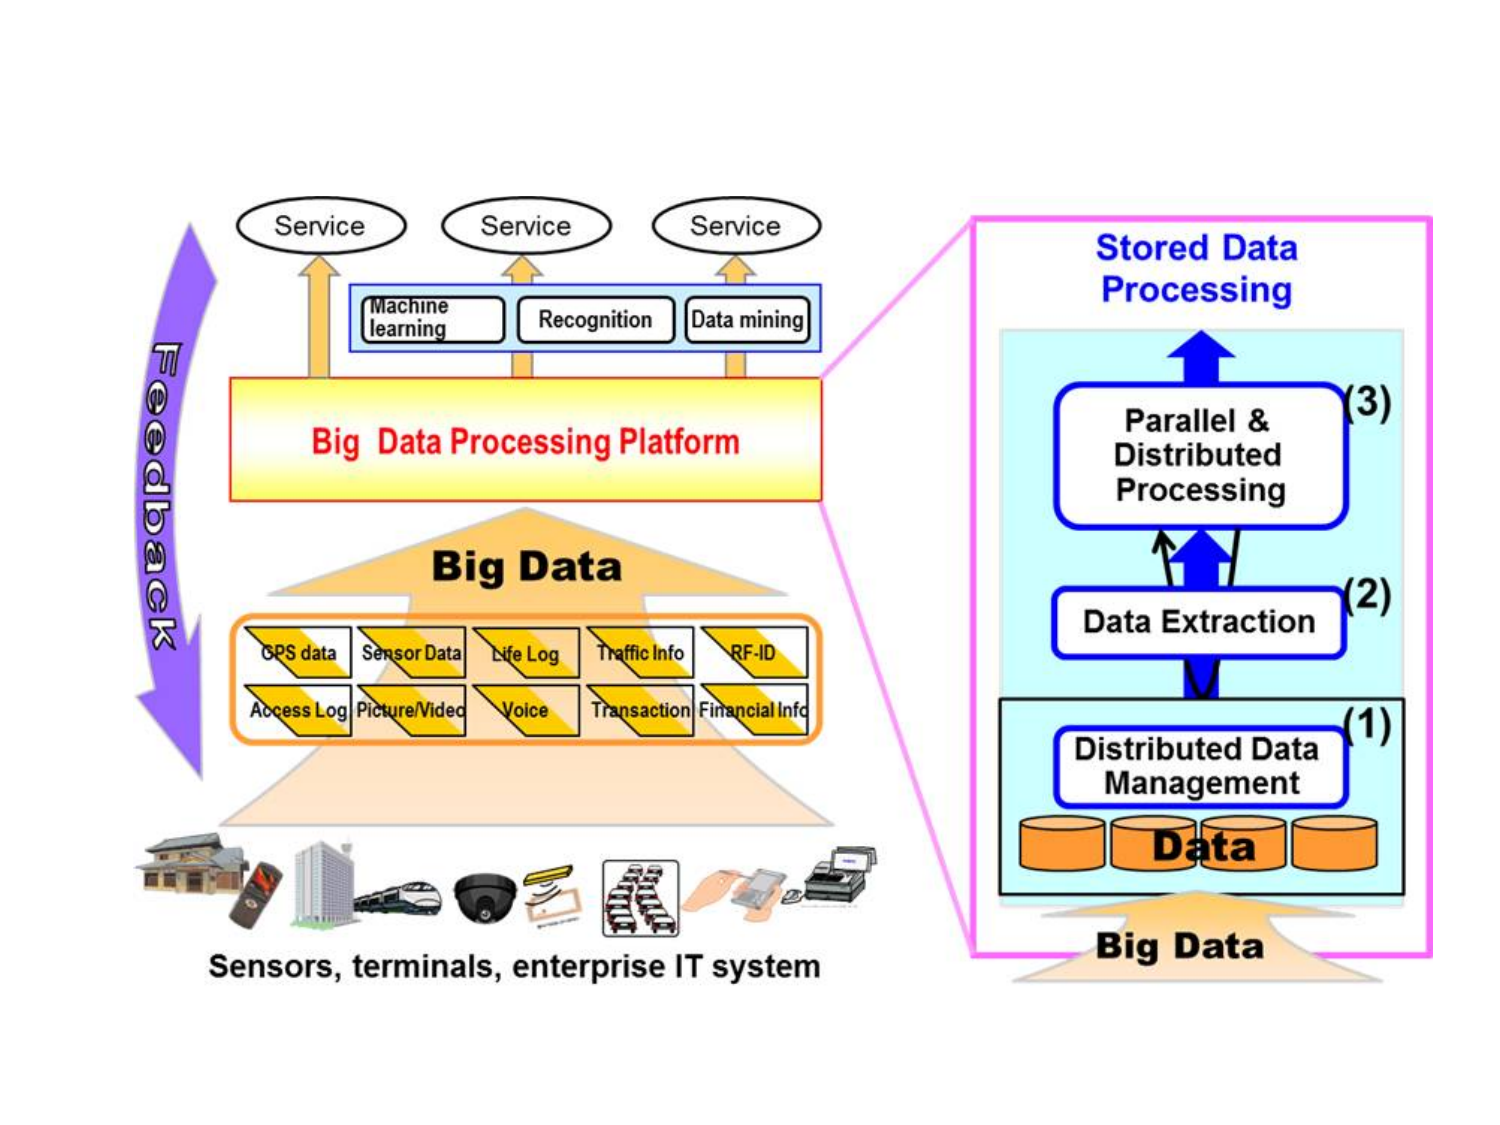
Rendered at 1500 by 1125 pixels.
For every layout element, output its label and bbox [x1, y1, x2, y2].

list [47, 196, 1500, 1006]
